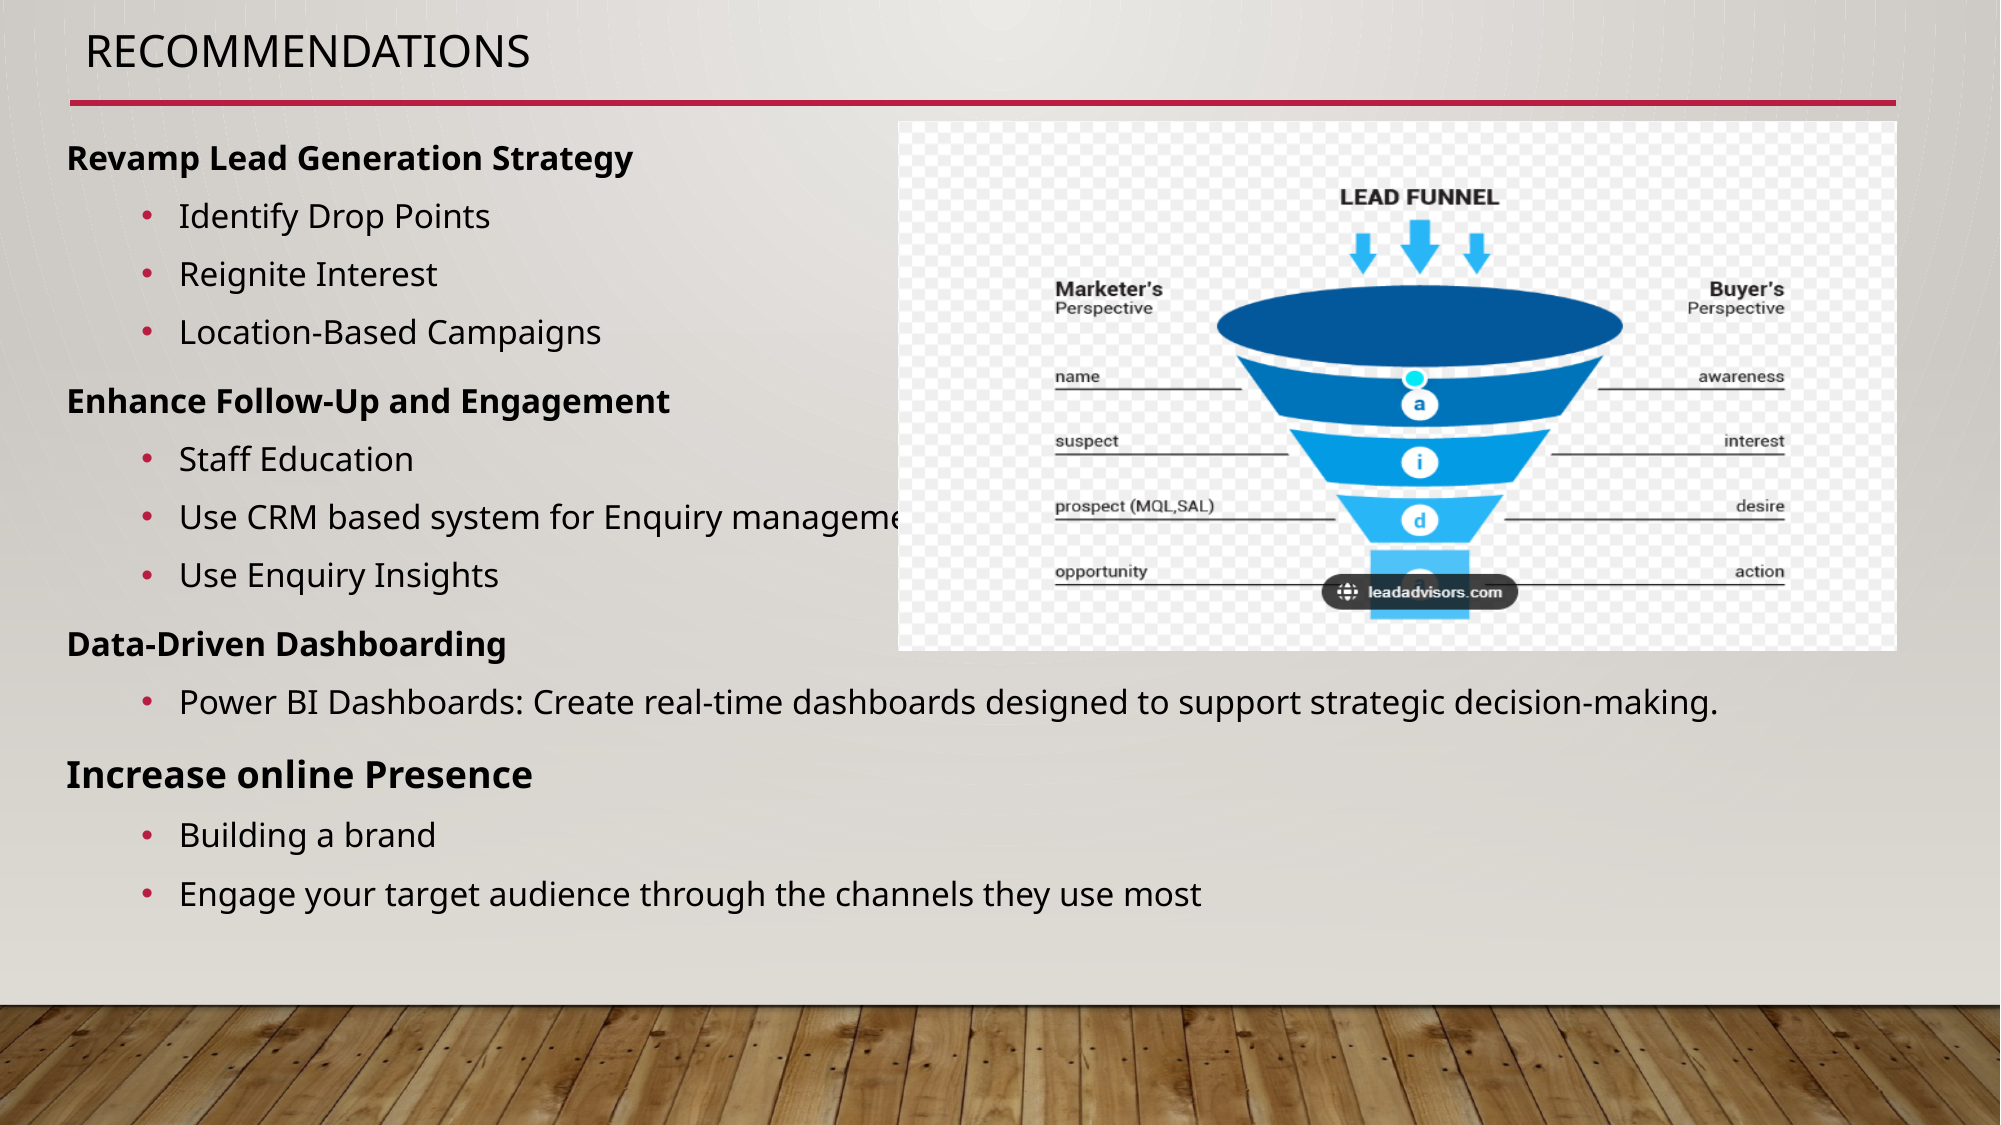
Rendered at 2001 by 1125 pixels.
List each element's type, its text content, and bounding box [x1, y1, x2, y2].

title Recommendations [69, 21, 1646, 85]
picture [0, 1005, 2000, 1125]
list Revamp Lead Generation Strategy Identify Drop Points Reignite Interest Location-Based Campaigns Enhance Follow-Up and Engagement Staff Education Use CRM based system for Enquiry management Use Enquiry Insights Data-Driven Dashboarding Power BI Dashboards: Create real-time dashboards designed to support strategic decision-making. Increase online Presence Building a brand Engage your target audience through the channels they use most [51, 121, 1972, 972]
picture [898, 120, 1897, 652]
